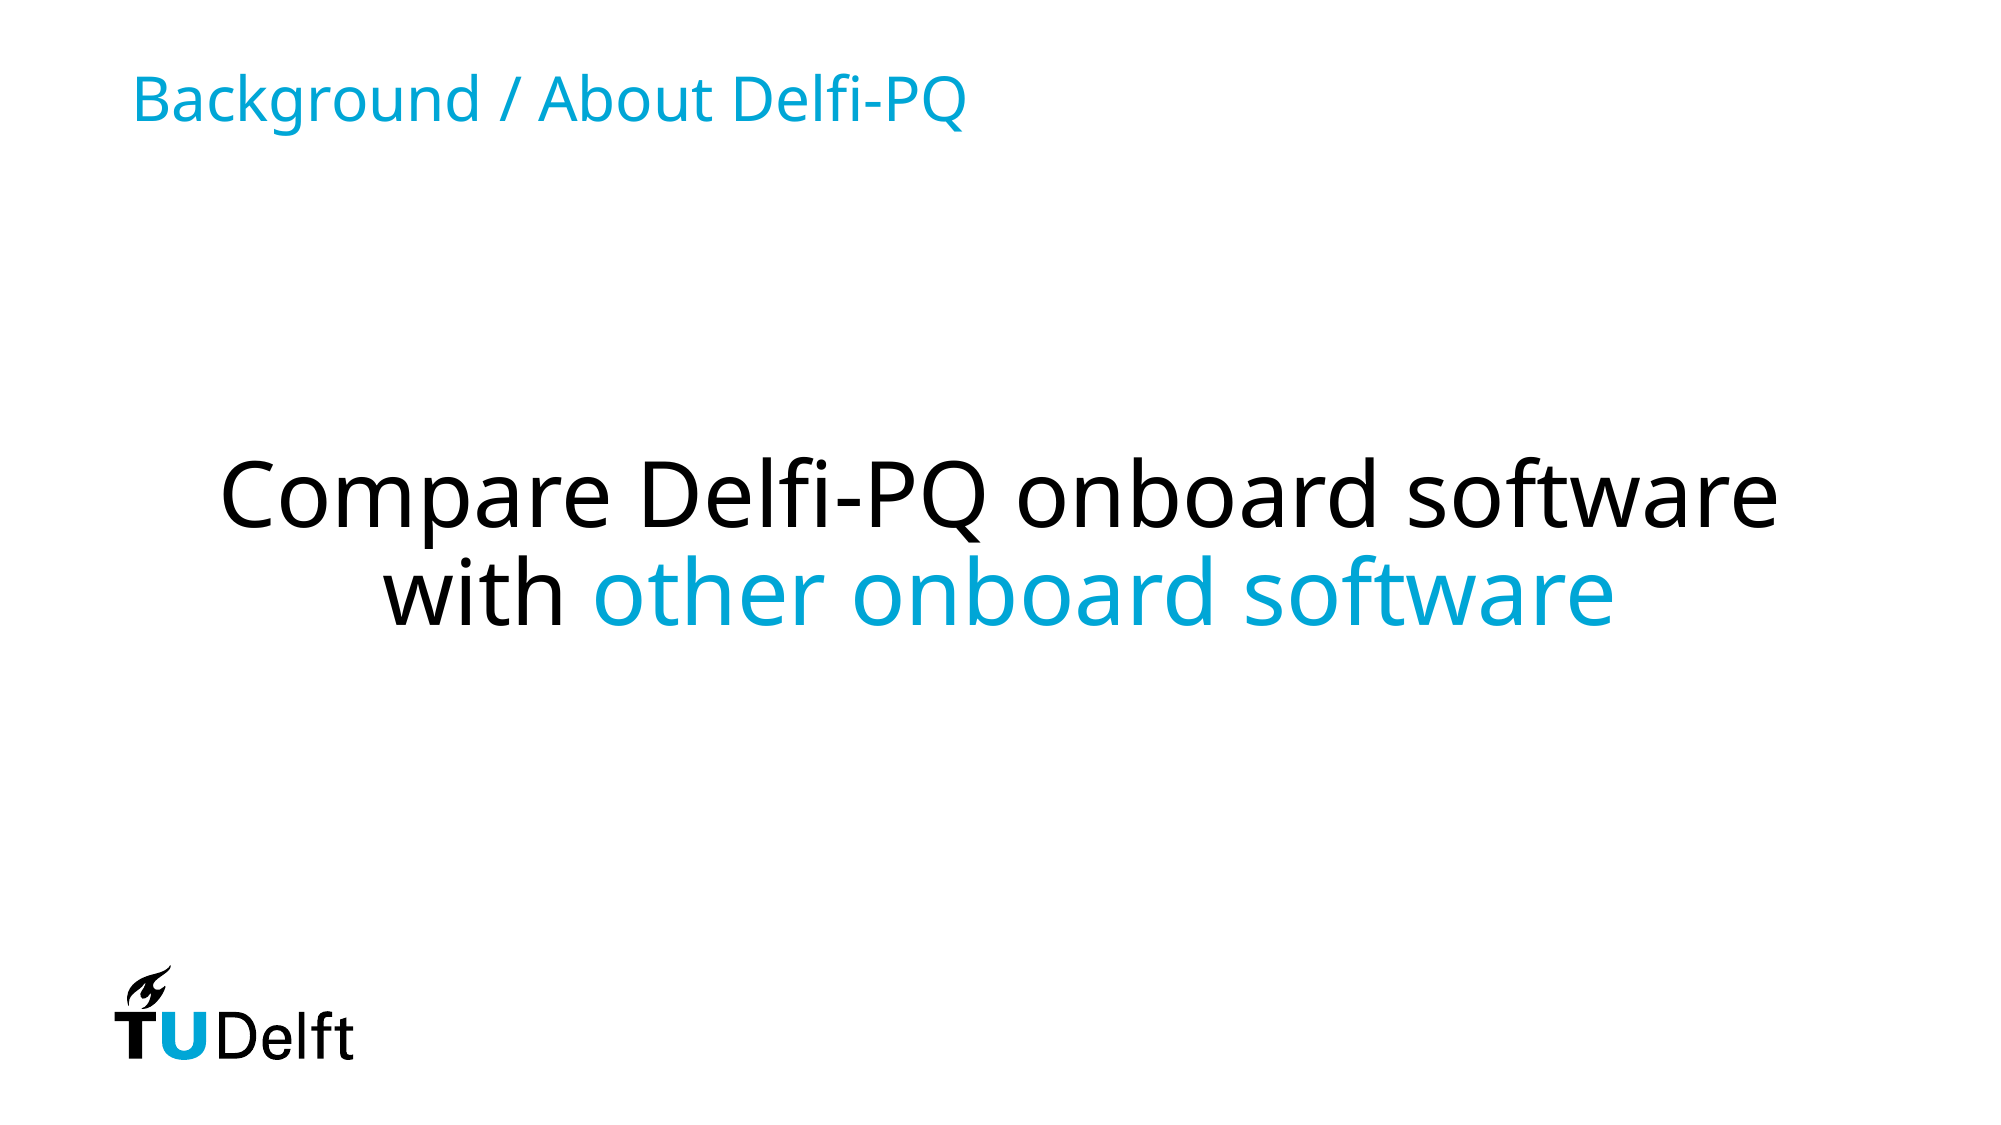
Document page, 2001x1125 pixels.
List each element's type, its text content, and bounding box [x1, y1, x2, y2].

list Compare Delfi-PQ onboard software with other onboard software [114, 117, 1887, 977]
text_box Background / About Delfi-PQ [116, 60, 1884, 141]
